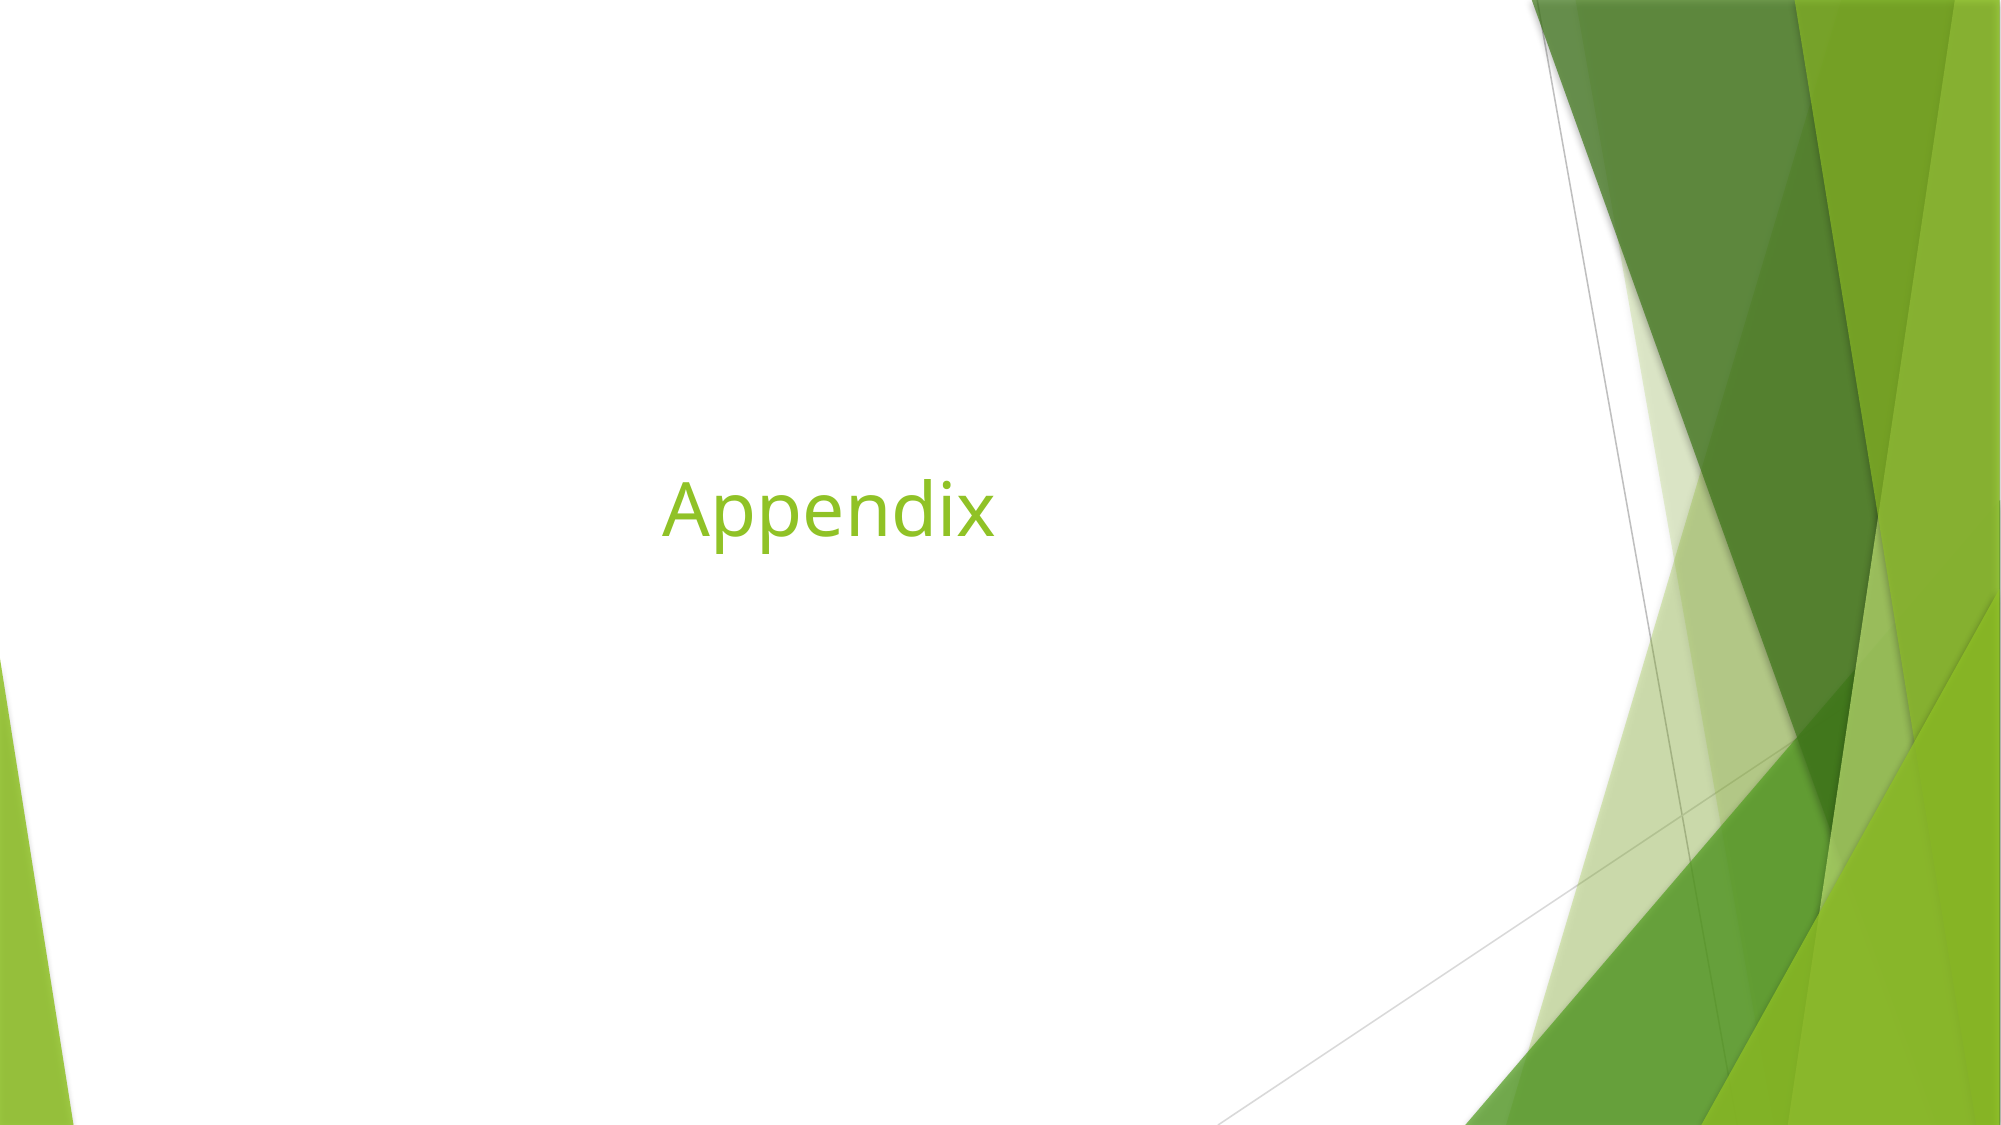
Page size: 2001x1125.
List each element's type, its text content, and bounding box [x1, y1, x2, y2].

title Appendix [124, 454, 1535, 671]
